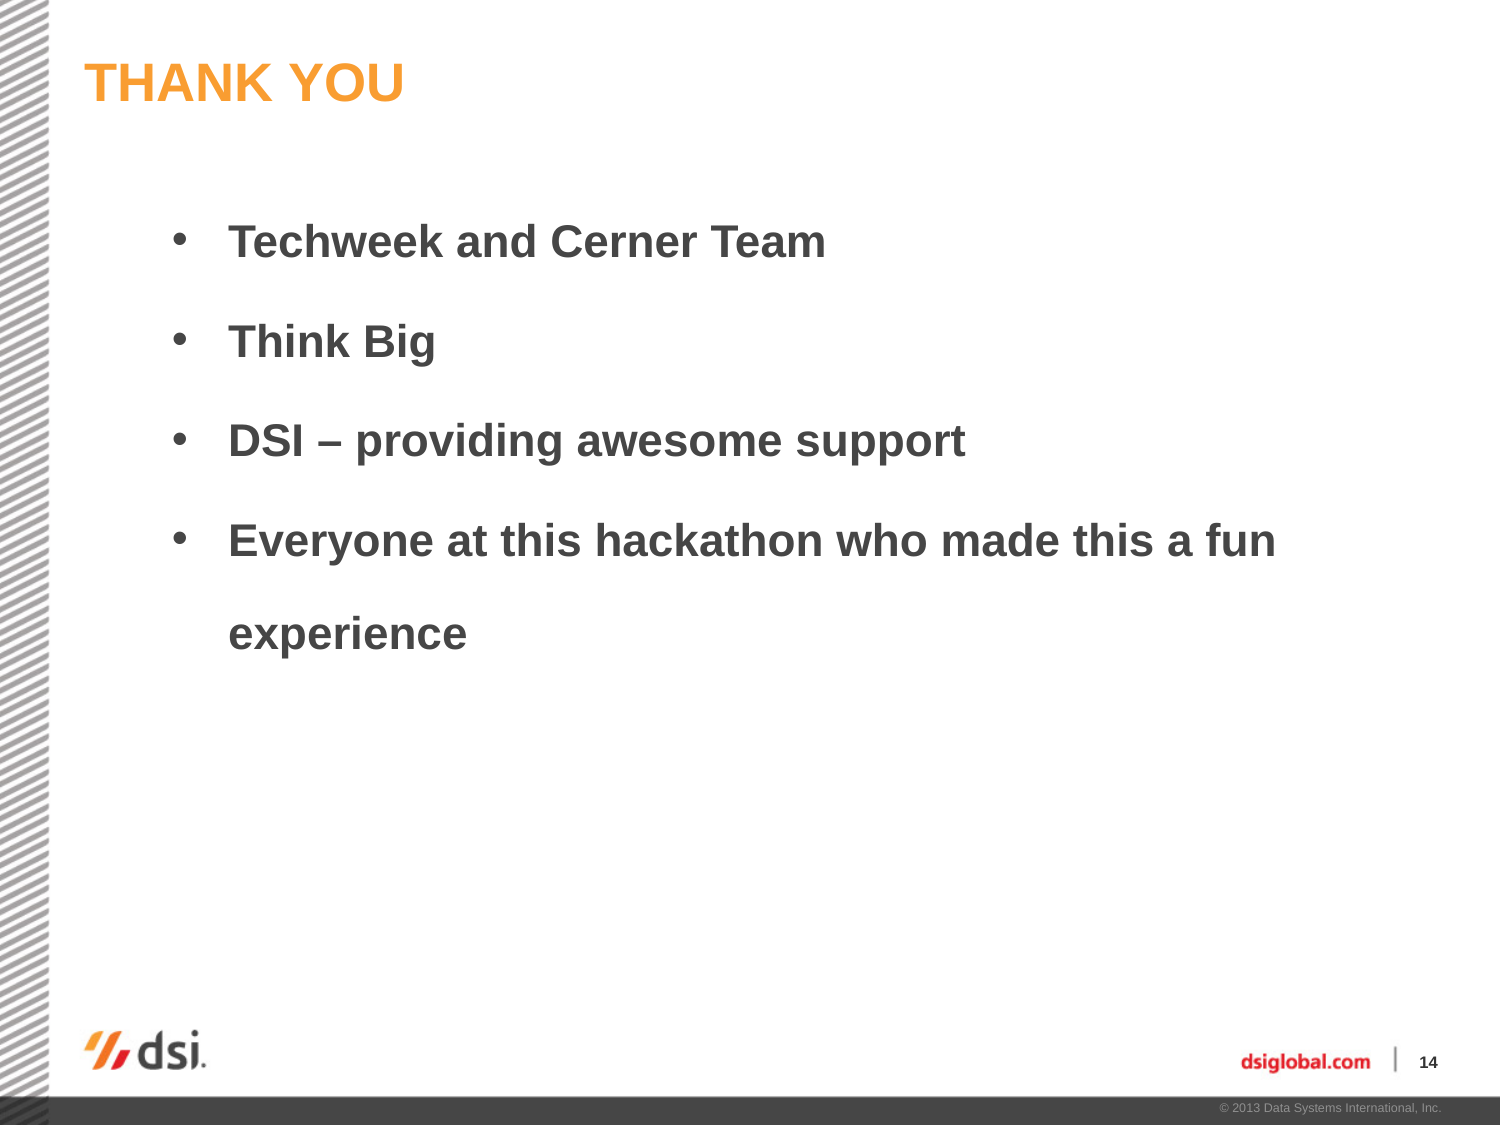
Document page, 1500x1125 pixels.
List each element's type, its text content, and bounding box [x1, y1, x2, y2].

list Techweek and Cerner Team Think Big DSI – providing awesome support Everyone at this hackathon who made this a fun experience [81, 165, 1464, 908]
title Thank You [69, 47, 1381, 136]
picture [0, 0, 1500, 1125]
slide_number 14 [1102, 1032, 1453, 1092]
